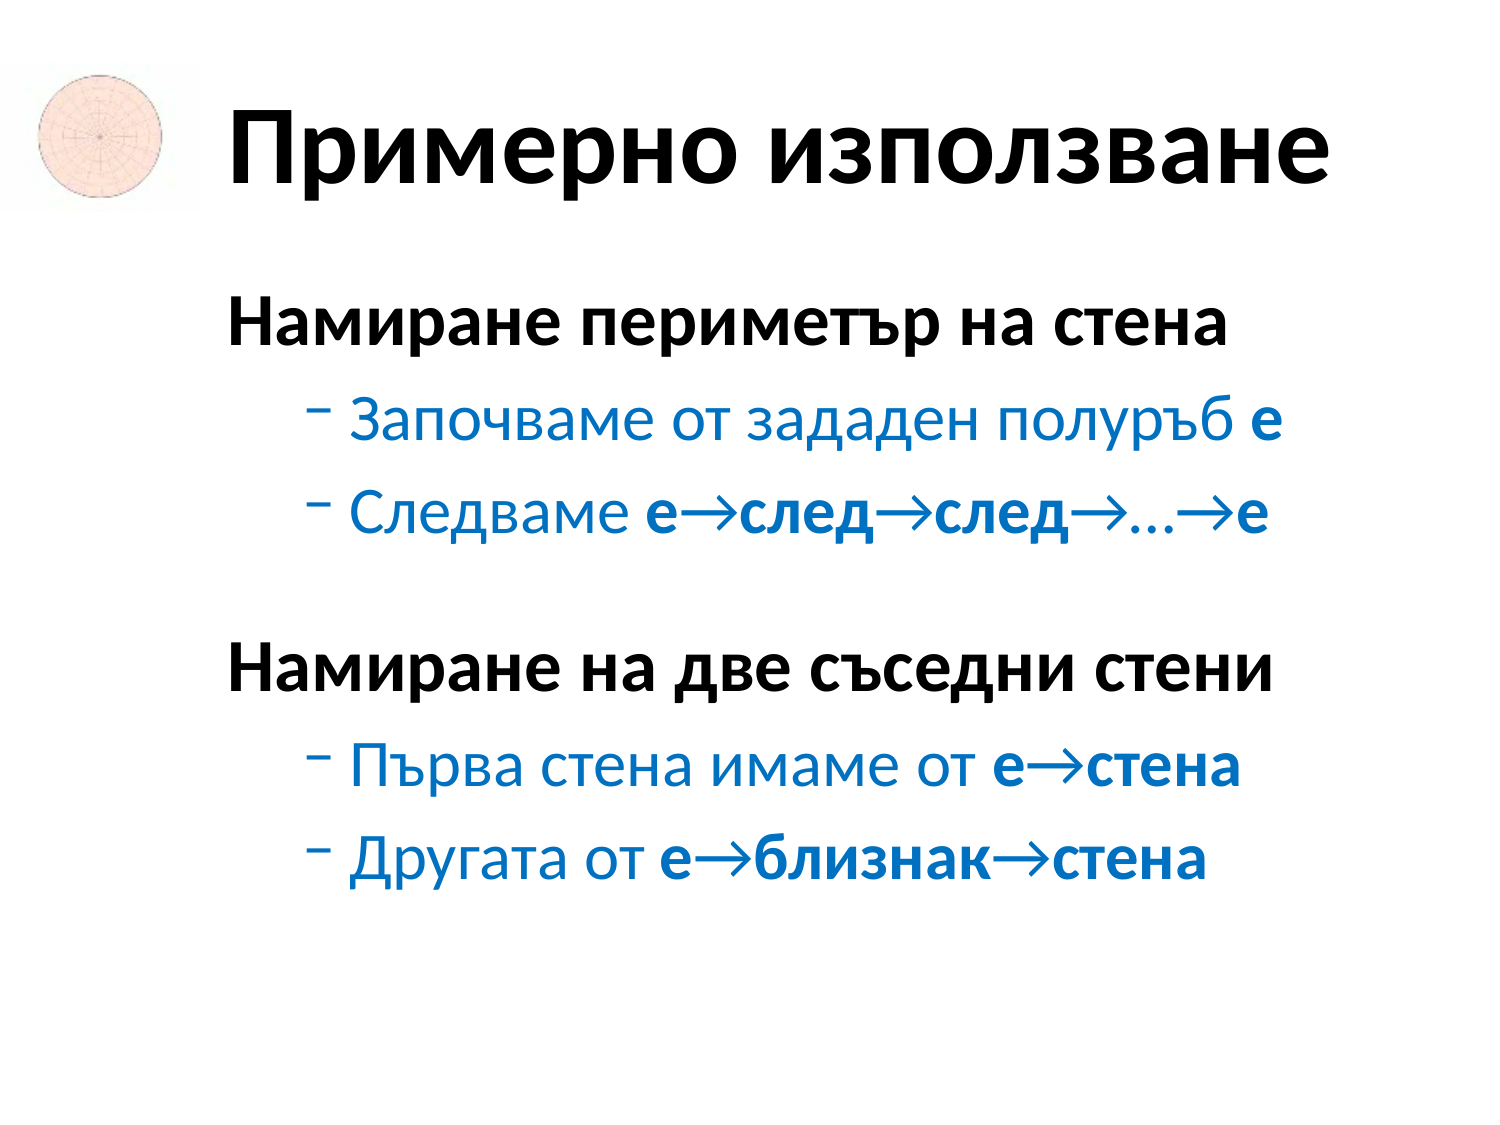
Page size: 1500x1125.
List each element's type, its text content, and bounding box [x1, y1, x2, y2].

title Примерно използване [212, 45, 1500, 233]
list Намиране периметър на стена Започваме от зададен полуръб е Следваме е→след→след→…→е Намиране на две съседни стени Първа стена имаме от е→стена Другата от е→близнак→стена [212, 262, 1500, 1100]
picture [0, 63, 200, 212]
